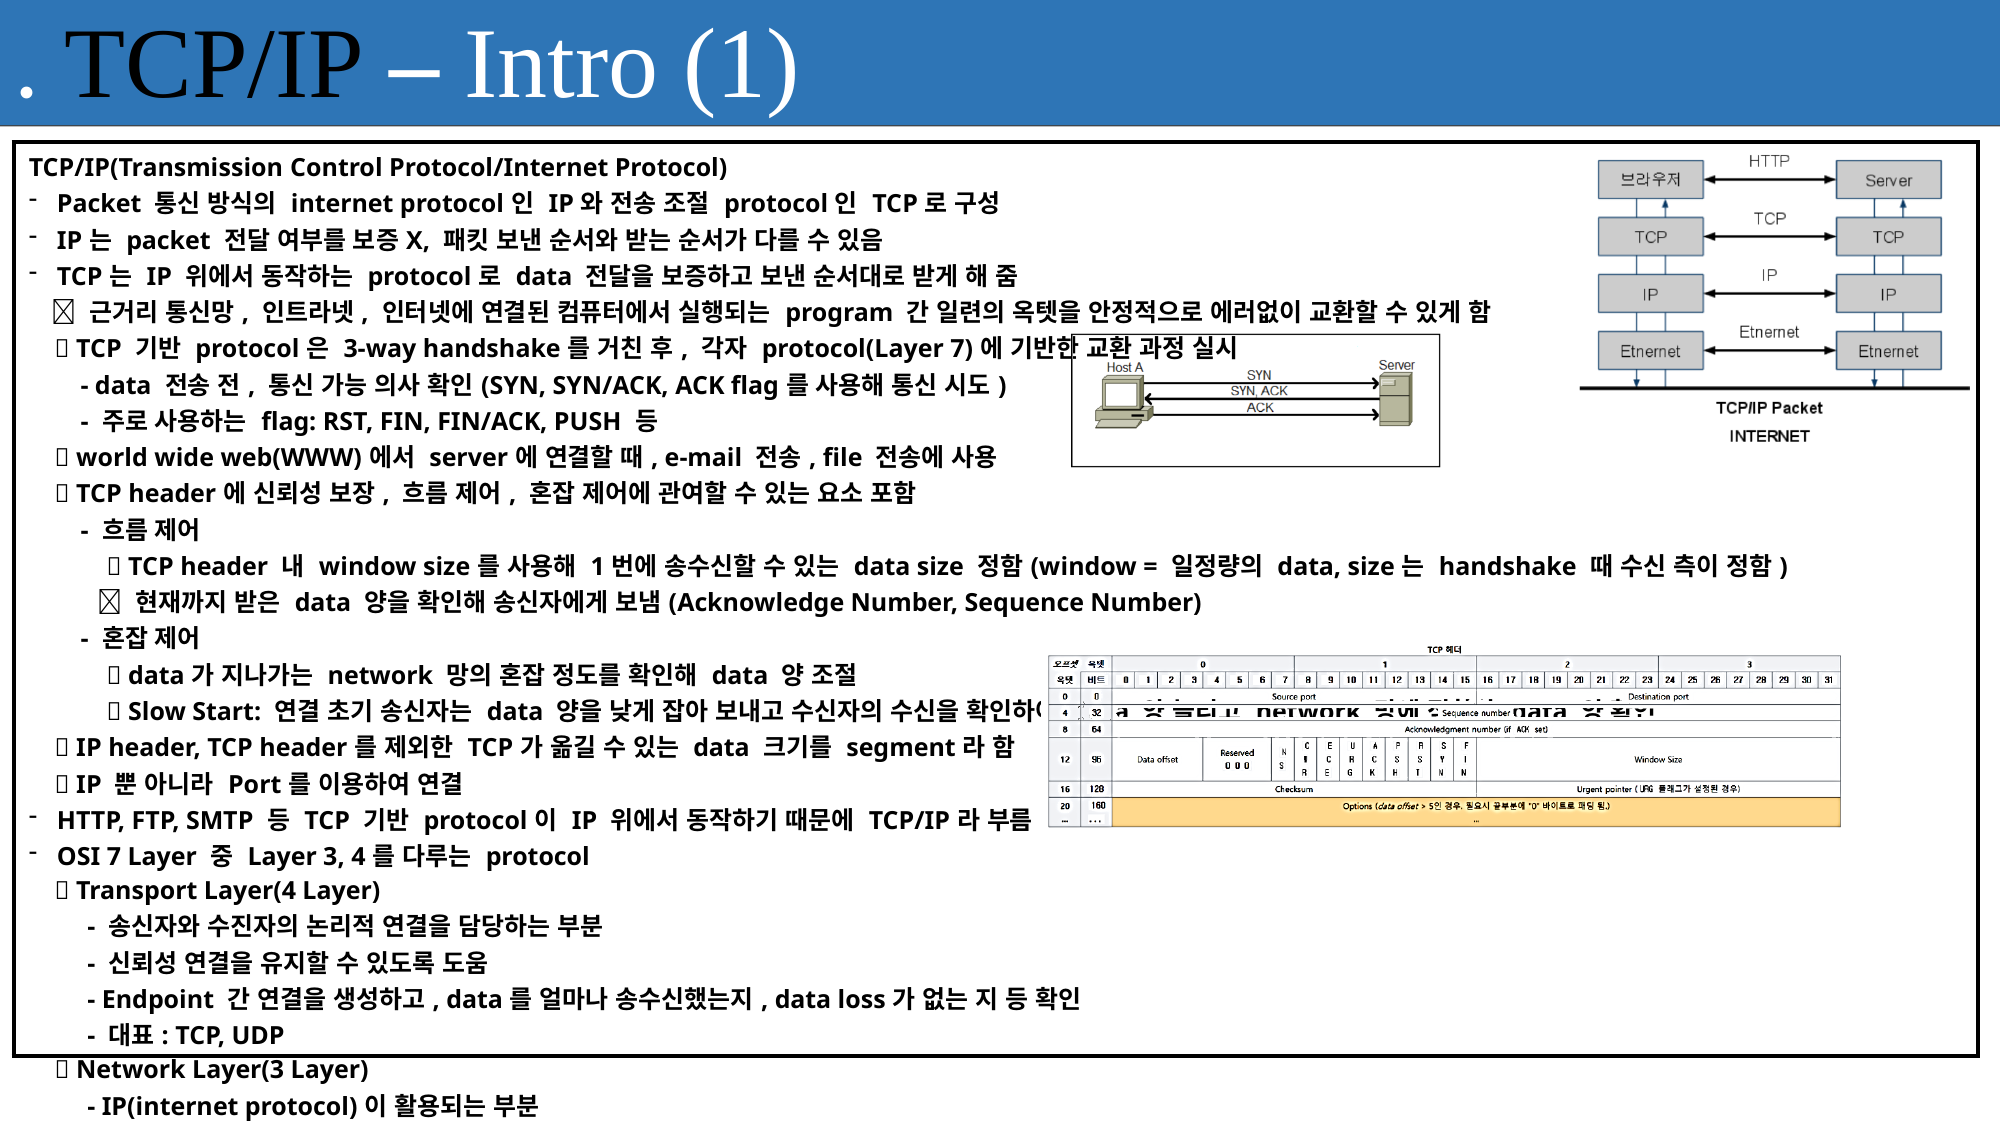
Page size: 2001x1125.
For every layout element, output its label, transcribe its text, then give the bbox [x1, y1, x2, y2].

picture [1067, 330, 1447, 472]
picture [1041, 635, 1852, 838]
text_box . TCP/IP – Intro (1) [0, 0, 2000, 126]
picture [1566, 142, 1978, 448]
table_header TCP/IP(Transmission Control Protocol/Internet Protocol) Packet 통신 방식의 internet protocol인 IP와 전송 조절 protocol인 TCP로 구성 IP는 packet 전달 여부를 보증X, 패킷 보낸 순서와 받는 순서가 다를 수 있음 TCP는 IP 위에서 동작하는 protocol로 data 전달을 보증하고 보낸 순서대로 받게 해 줌  근거리 통신망, 인트라넷, 인터넷에 연결된 컴퓨터에서 실행되는 program 간 일련의 옥텟을 안정적으로 에러없이 교환할 수 있게 함  TCP 기반 protocol은 3-way handshake를 거친 후, 각자 protocol(Layer 7)에 기반한 교환 과정 실시 - data 전송 전, 통신 가능 의사 확인(SYN, SYN/ACK, ACK flag를 사용해 통신 시도) - 주로 사용하는 flag: RST, FIN, FIN/ACK, PUSH 등  world wide web(WWW)에서 server에 연결할 때, e-mail 전송, file 전송에 사용  TCP header에 신뢰성 보장, 흐름 제어, 혼잡 제어에 관여할 수 있는 요소 포함 - 흐름 제어  TCP header 내 window size를 사용해 1번에 송수신할 수 있는 data size 정함(window = 일정량의 data, size는 handshake 때 수신 측이 정함)  현재까지 받은 data 양을 확인해 송신자에게 보냄(Acknowledge Number, Sequence Number) - 혼잡 제어  data가 지나가는 network 망의 혼잡 정도를 확인해 data 양 조절  Slow Start: 연결 초기 송신자는 data 양을 낮게 잡아 보내고 수신자의 수신을 확인하여 data 양 늘리고 network 망에 적합한 data 양 확인  IP header, TCP header를 제외한 TCP가 옮길 수 있는 data 크기를 segment라 함  IP 뿐 아니라 Port를 이용하여 연결 HTTP, FTP, SMTP 등 TCP 기반 protocol이 IP 위에서 동작하기 때문에 TCP/IP라 부름 OSI 7 Layer 중 Layer 3, 4를 다루는 protocol  Transport Layer(4 Layer) - 송신자와 수진자의 논리적 연결을 담당하는 부분 - 신뢰성 연결을 유지할 수 있도록 도움 - Endpoint 간 연결을 생성하고, data를 얼마나 송수신했는지, data loss가 없는 지 등 확인 - 대표: TCP, UDP  Network Layer(3 Layer) - IP(internet protocol)이 활용되는 부분 - endpoint가 다른 endpoint로 갈 경우, 경로와 목적지를 찾아 줌(=Routing) - 대역이 다른 IP들이 목적지를 향해 갈 수 있도록 도움 [16, 144, 1976, 1054]
